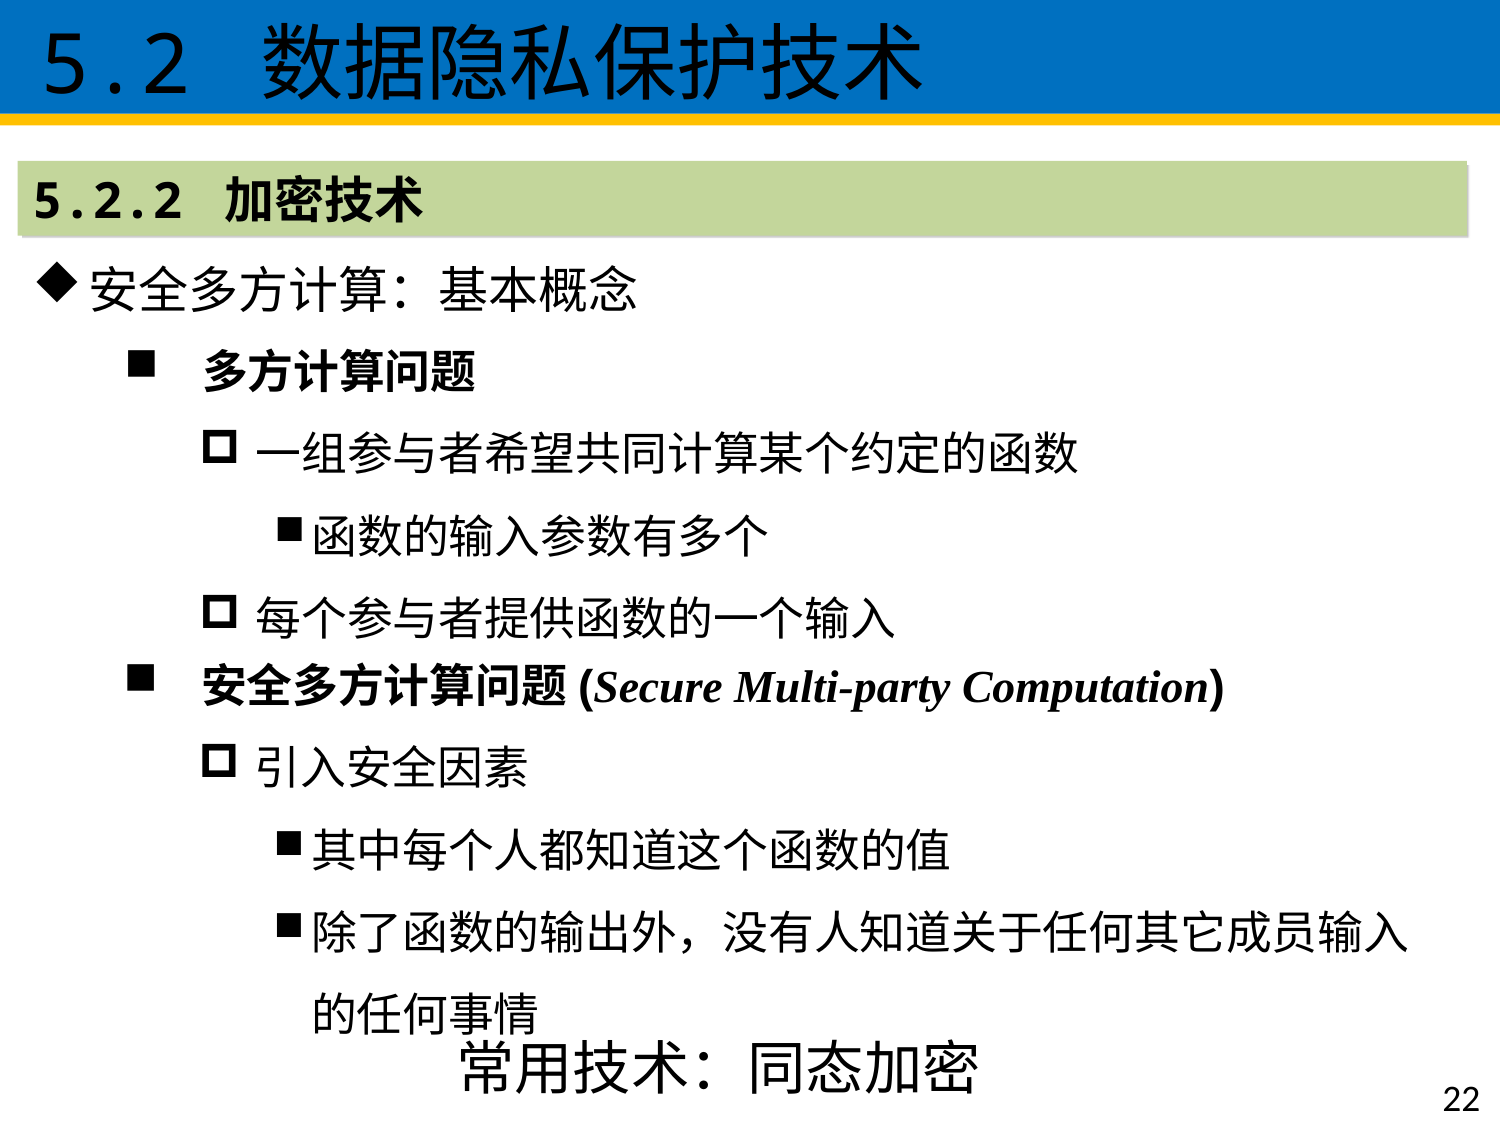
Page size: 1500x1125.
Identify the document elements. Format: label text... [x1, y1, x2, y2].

text_box 安全多方计算：基本概念 [17, 251, 828, 327]
text_box [1004, 221, 1422, 461]
text_box 安全多方计算问题(Secure Multi-party Computation) 引入安全因素 其中每个人都知道这个函数的值 除了函数的输出外，没有人知道关于任何其它成员输入的任何事情 [33, 621, 1467, 1049]
text_box 常用技术：同态加密 [441, 1024, 996, 1109]
text_box 5.2.2 加密技术 [17, 160, 1467, 236]
title 5.2 数据隐私保护技术 [0, 0, 1500, 114]
text_box 多方计算问题 一组参与者希望共同计算某个约定的函数 函数的输入参数有多个 每个参与者提供函数的一个输入 [34, 307, 1467, 621]
text_box 22 [1427, 1066, 1499, 1125]
